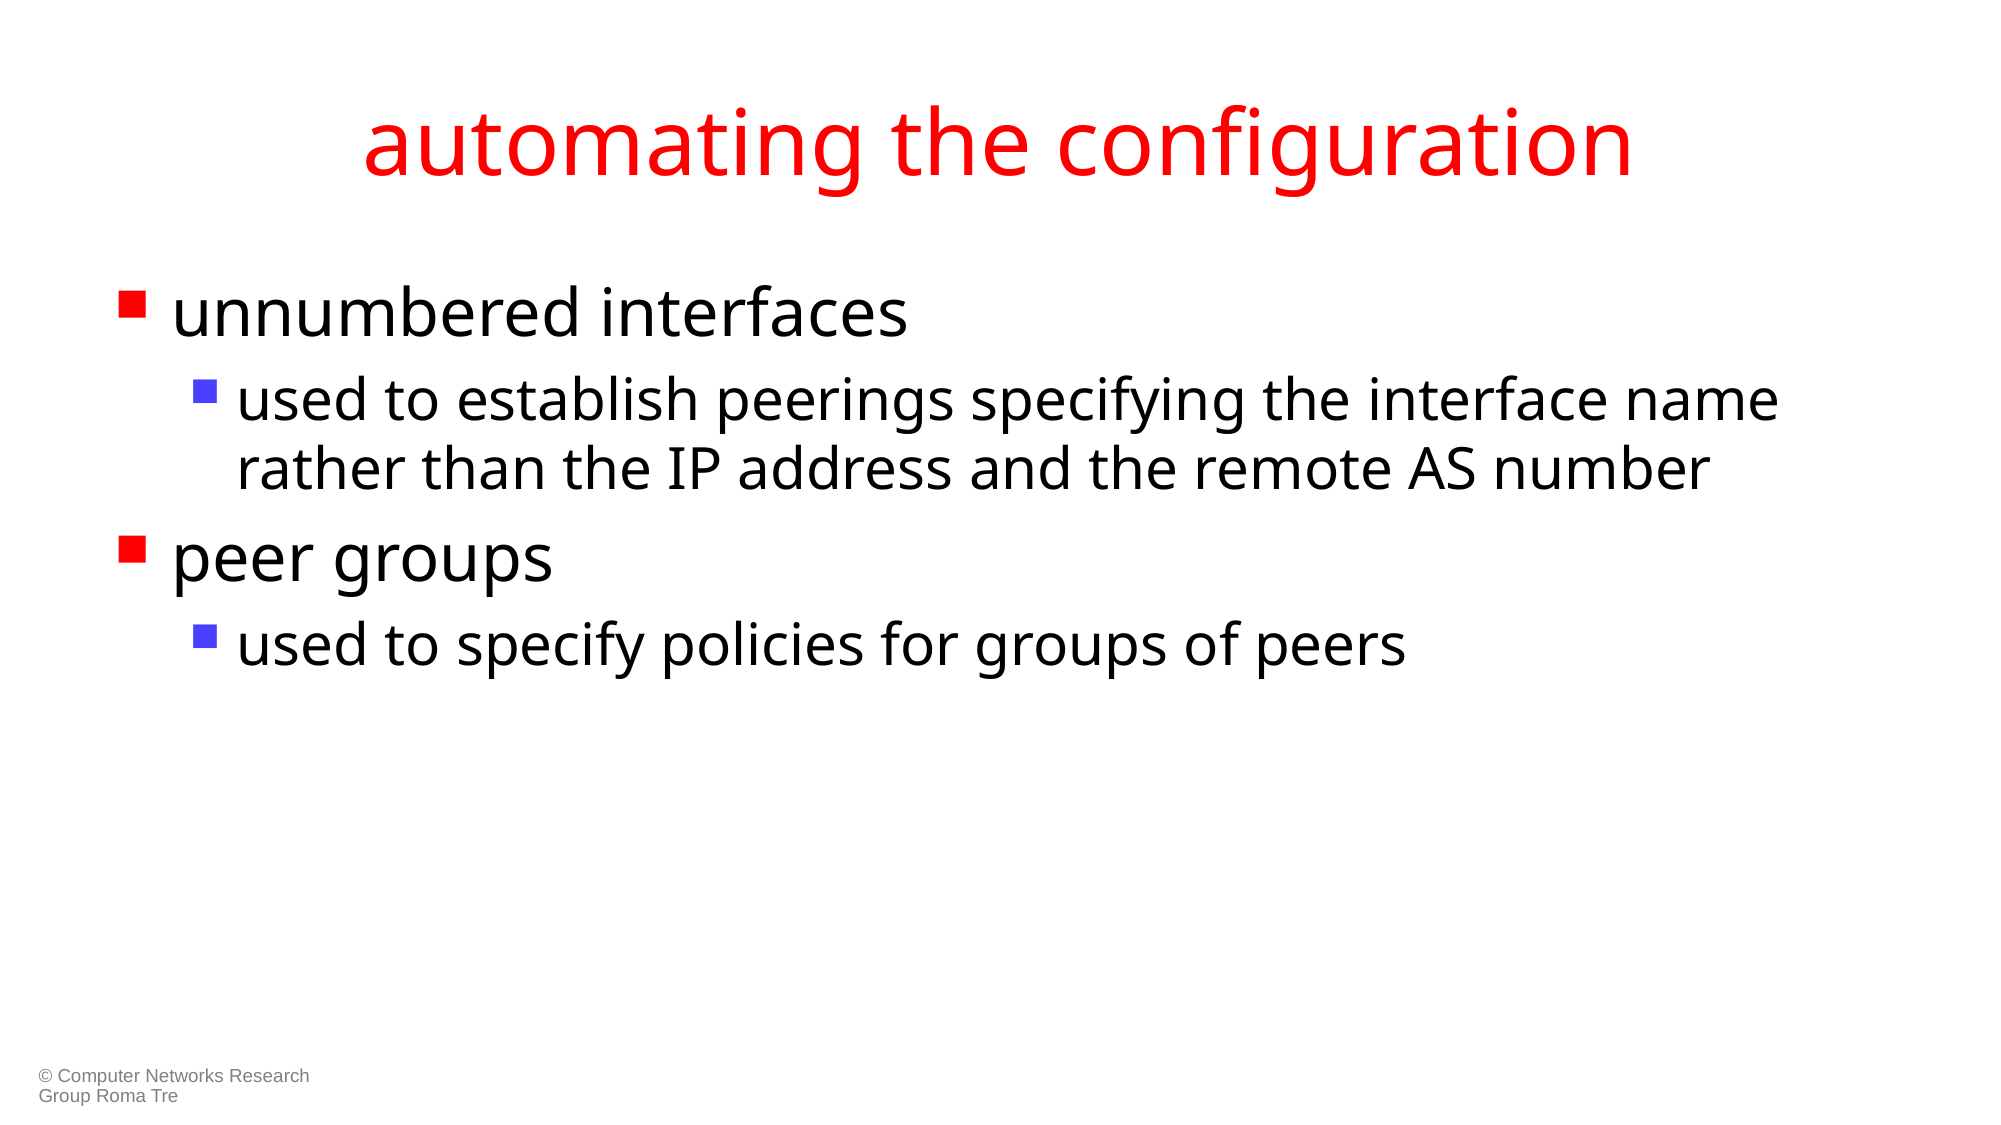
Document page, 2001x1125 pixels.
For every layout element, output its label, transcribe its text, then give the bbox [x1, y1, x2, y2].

title automating the configuration [99, 45, 1900, 233]
list unnumbered interfaces used to establish peerings specifying the interface name rather than the IP address and the remote AS number peer groups used to specify policies for groups of peers [99, 262, 1900, 1005]
